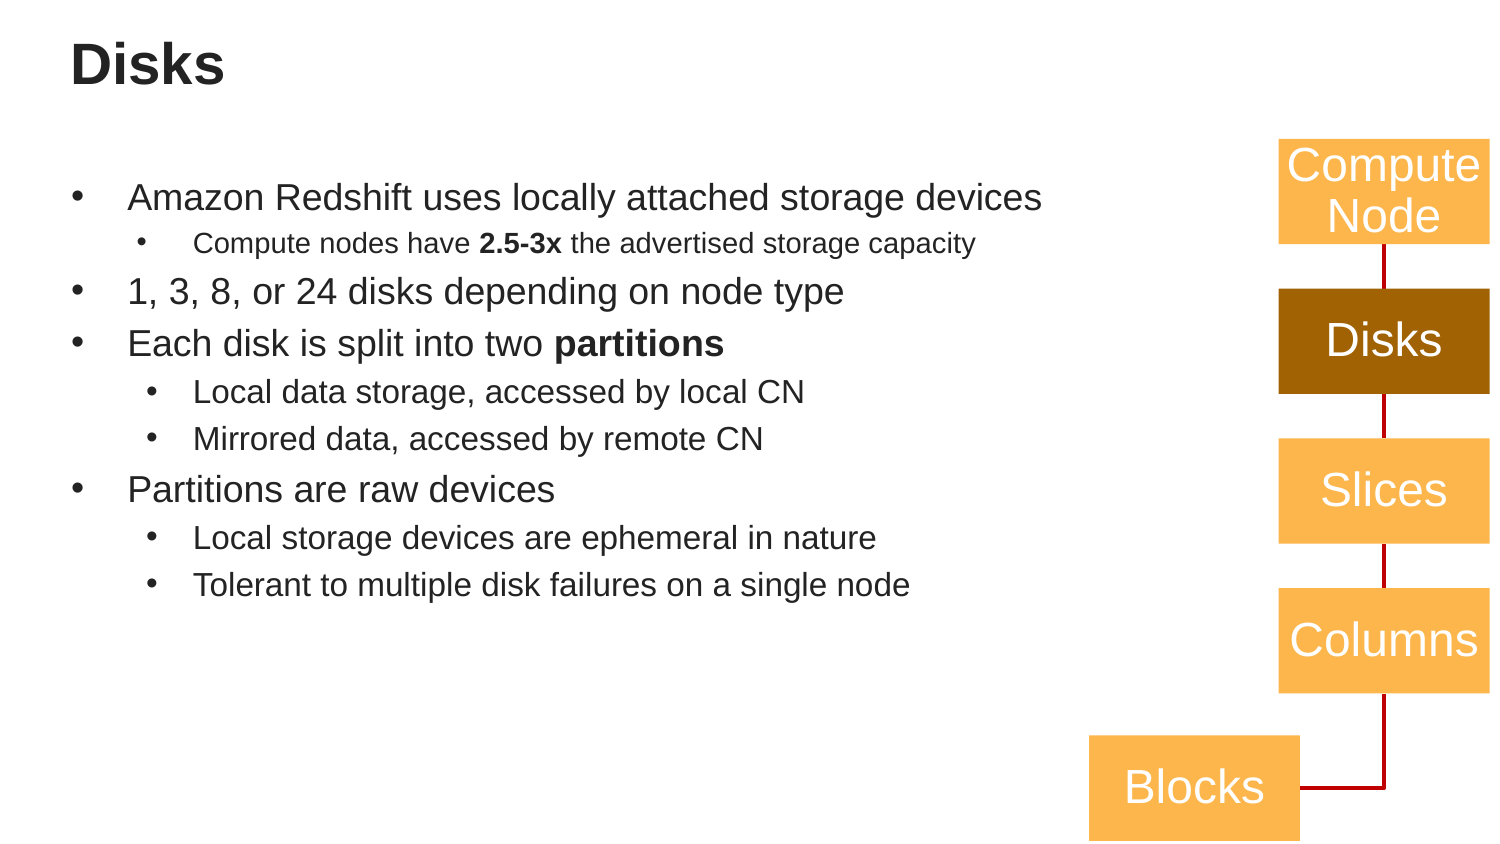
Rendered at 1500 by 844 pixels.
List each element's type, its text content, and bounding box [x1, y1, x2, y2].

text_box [864, 138, 1500, 844]
list Amazon Redshift uses locally attached storage devices Compute nodes have 2.5-3x the advertised storage capacity 1, 3, 8, or 24 disks depending on node type Each disk is split into two partitions Local data storage, accessed by local CN Mirrored data, accessed by remote CN Partitions are raw devices Local storage devices are ephemeral in nature Tolerant to multiple disk failures on a single node [55, 165, 859, 749]
title Disks [55, 18, 1402, 109]
